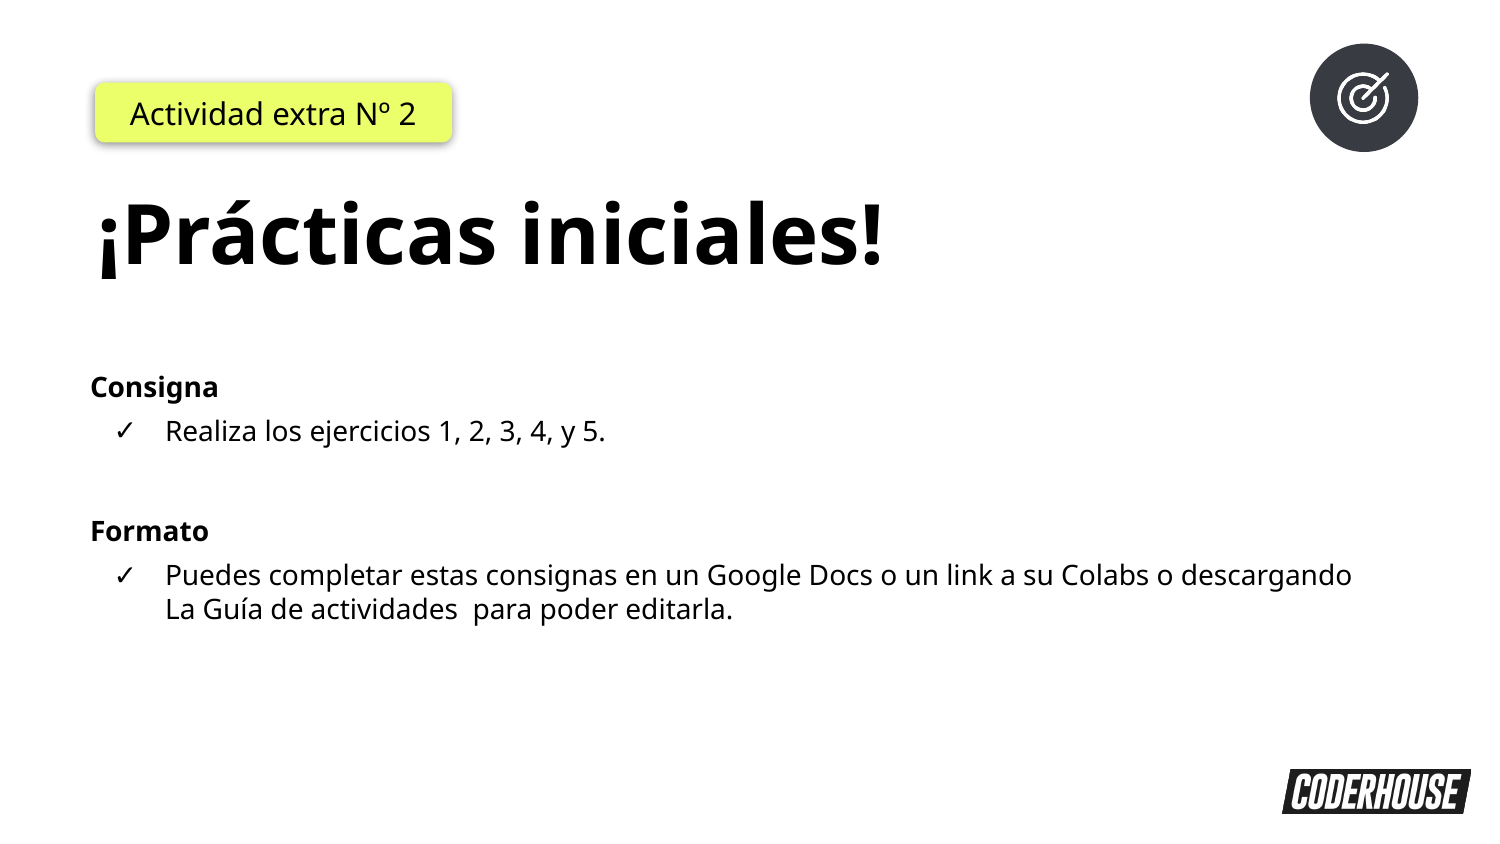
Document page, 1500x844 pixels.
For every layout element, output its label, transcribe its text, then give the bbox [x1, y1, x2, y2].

picture [1281, 769, 1471, 814]
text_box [1309, 43, 1419, 153]
text_box Actividad extra Nº 2 [95, 82, 453, 143]
text_box [152, 76, 557, 143]
text_box Consigna Realiza los ejercicios 1, 2, 3, 4, y 5. Formato Puedes completar estas consignas en un Google Docs o un link a su Colabs o descargando La Guía de actividades para poder editarla. [75, 354, 1402, 640]
text_box ¡Prácticas iniciales! [82, 177, 1282, 298]
